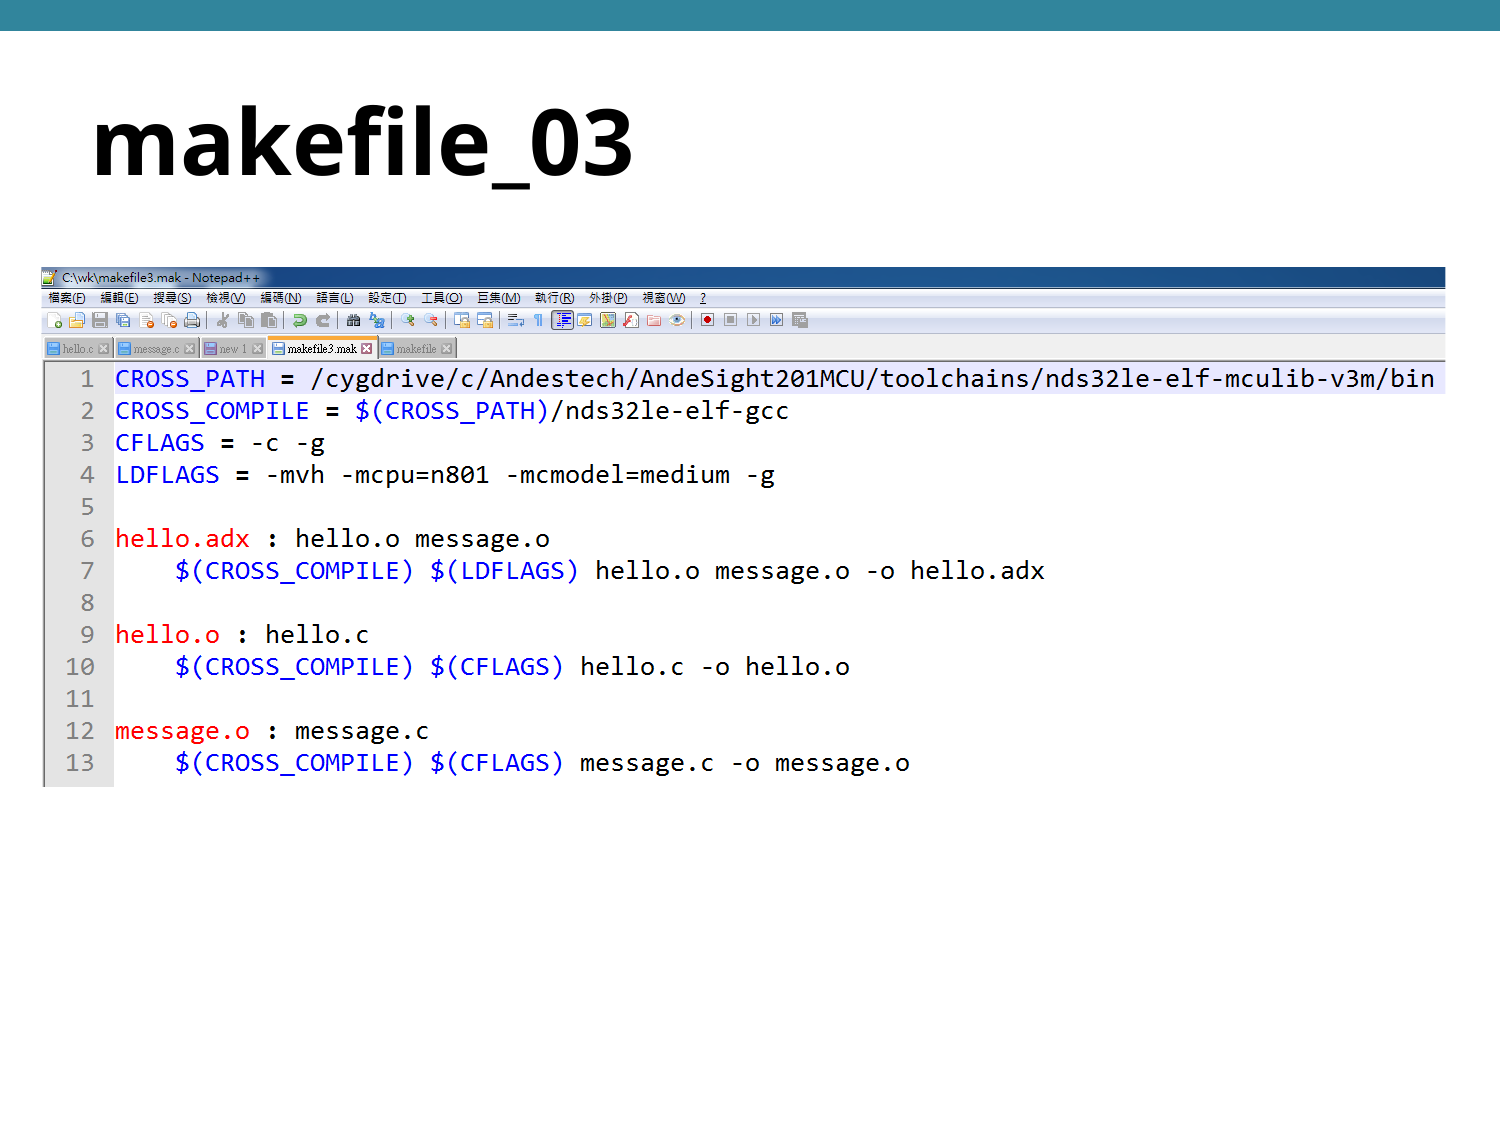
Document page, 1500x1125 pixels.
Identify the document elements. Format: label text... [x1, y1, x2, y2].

title makefile_03 [75, 45, 1425, 233]
picture [41, 266, 1446, 788]
